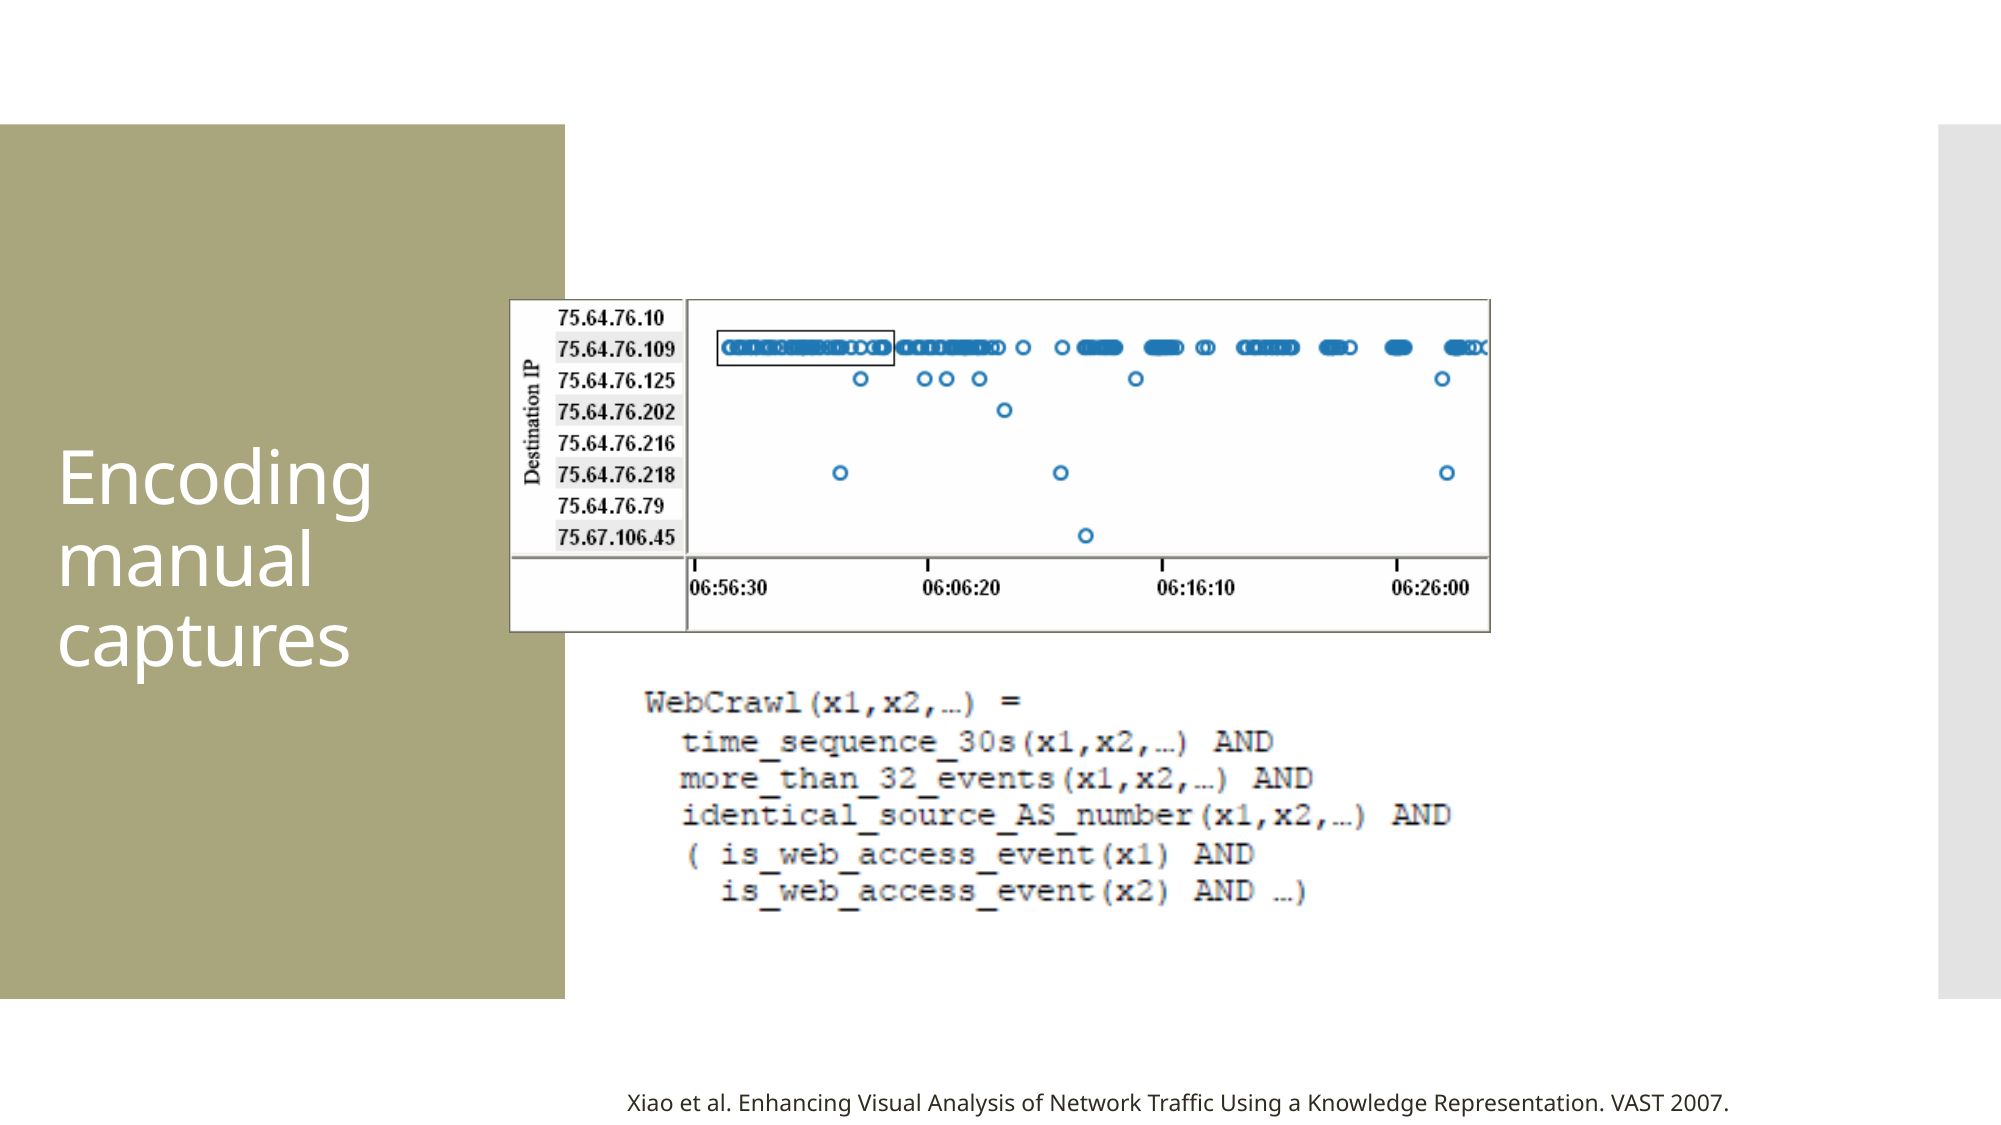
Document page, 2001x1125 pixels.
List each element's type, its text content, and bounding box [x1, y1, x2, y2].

picture [612, 674, 1551, 926]
title Encoding manual captures [41, 184, 525, 940]
text_box Xiao et al. Enhancing Visual Analysis of Network Traffic Using a Knowledge Representation. VAST 2007. [612, 1080, 1750, 1123]
picture [509, 299, 1491, 633]
